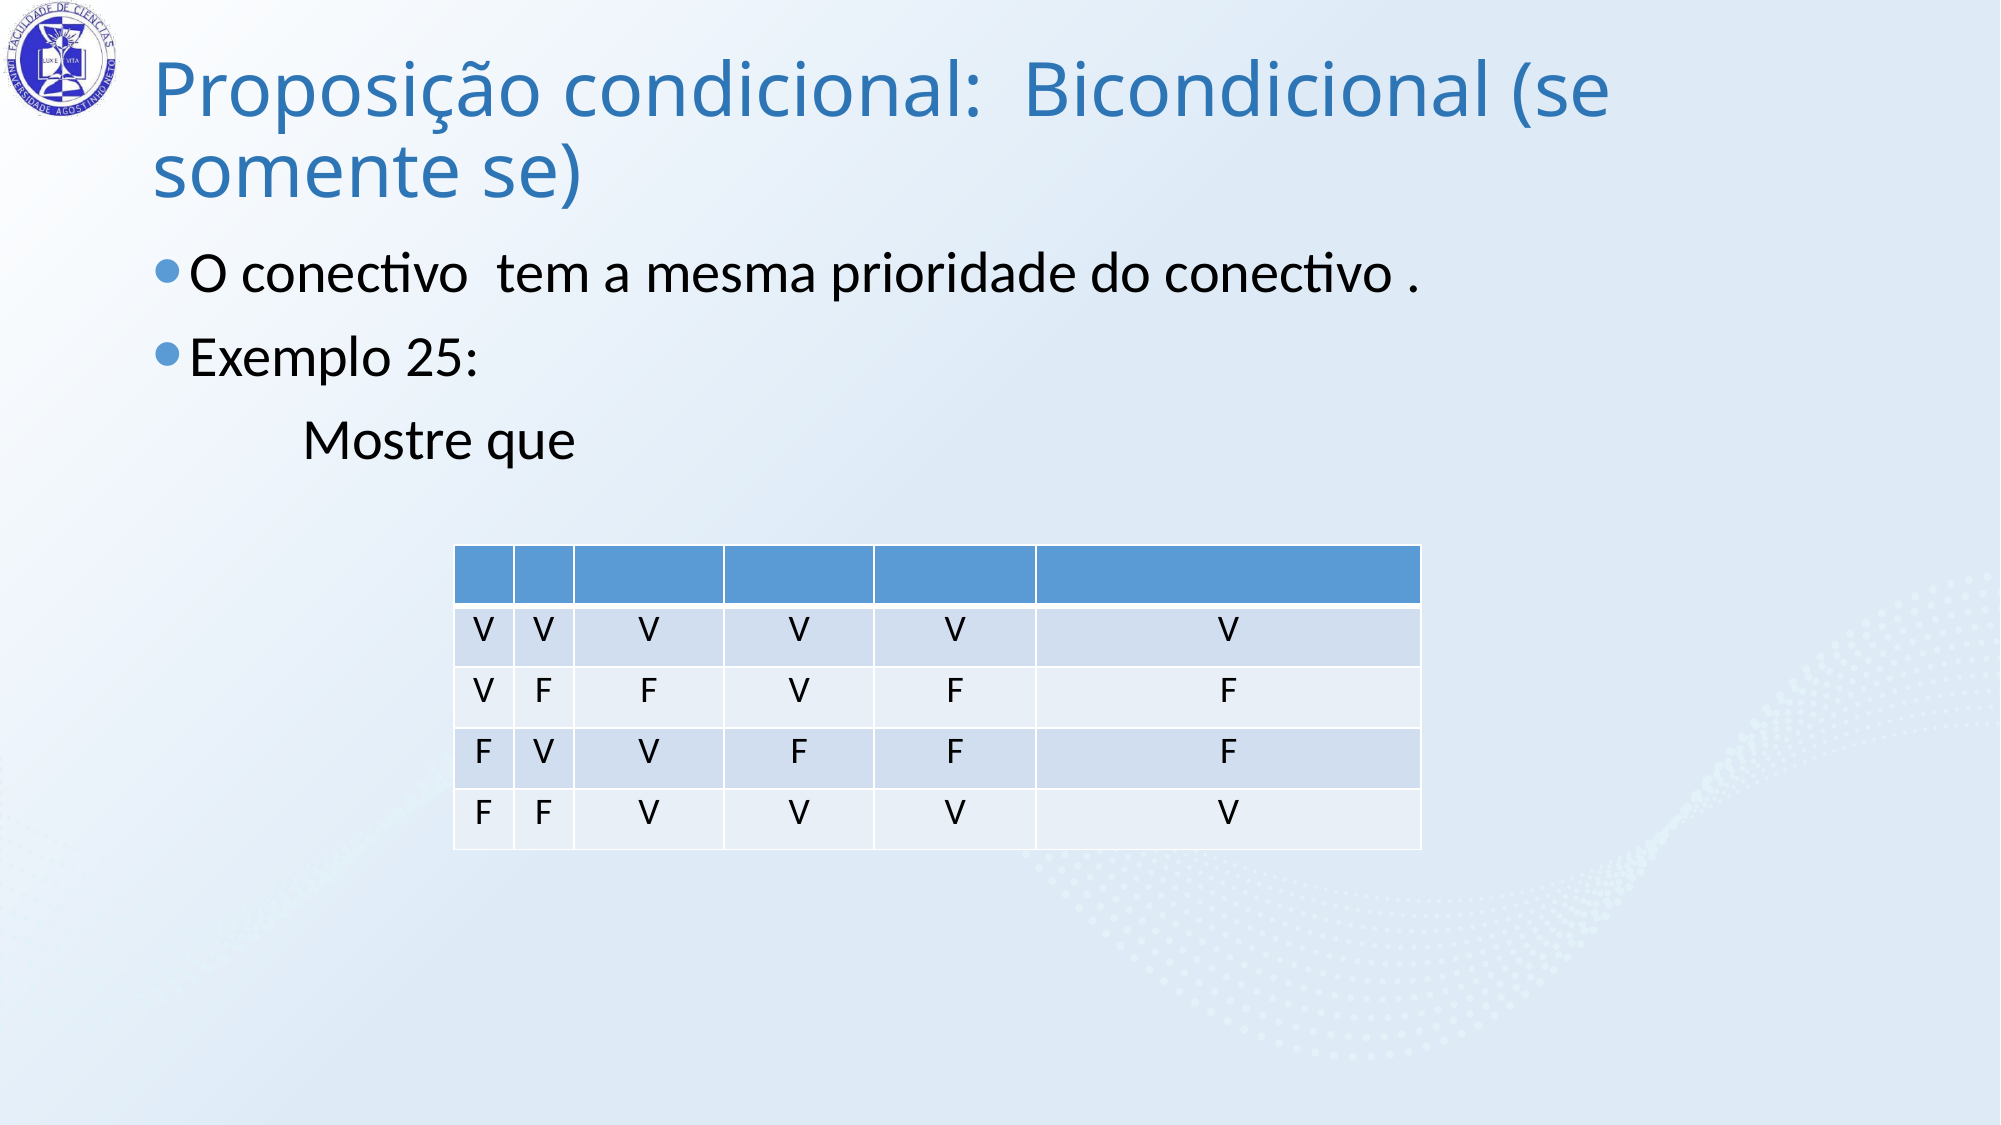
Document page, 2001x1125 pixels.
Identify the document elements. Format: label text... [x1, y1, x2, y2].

picture [0, 0, 138, 120]
title Proposição condicional: Bicondicional (se somente se) [137, 59, 1863, 207]
